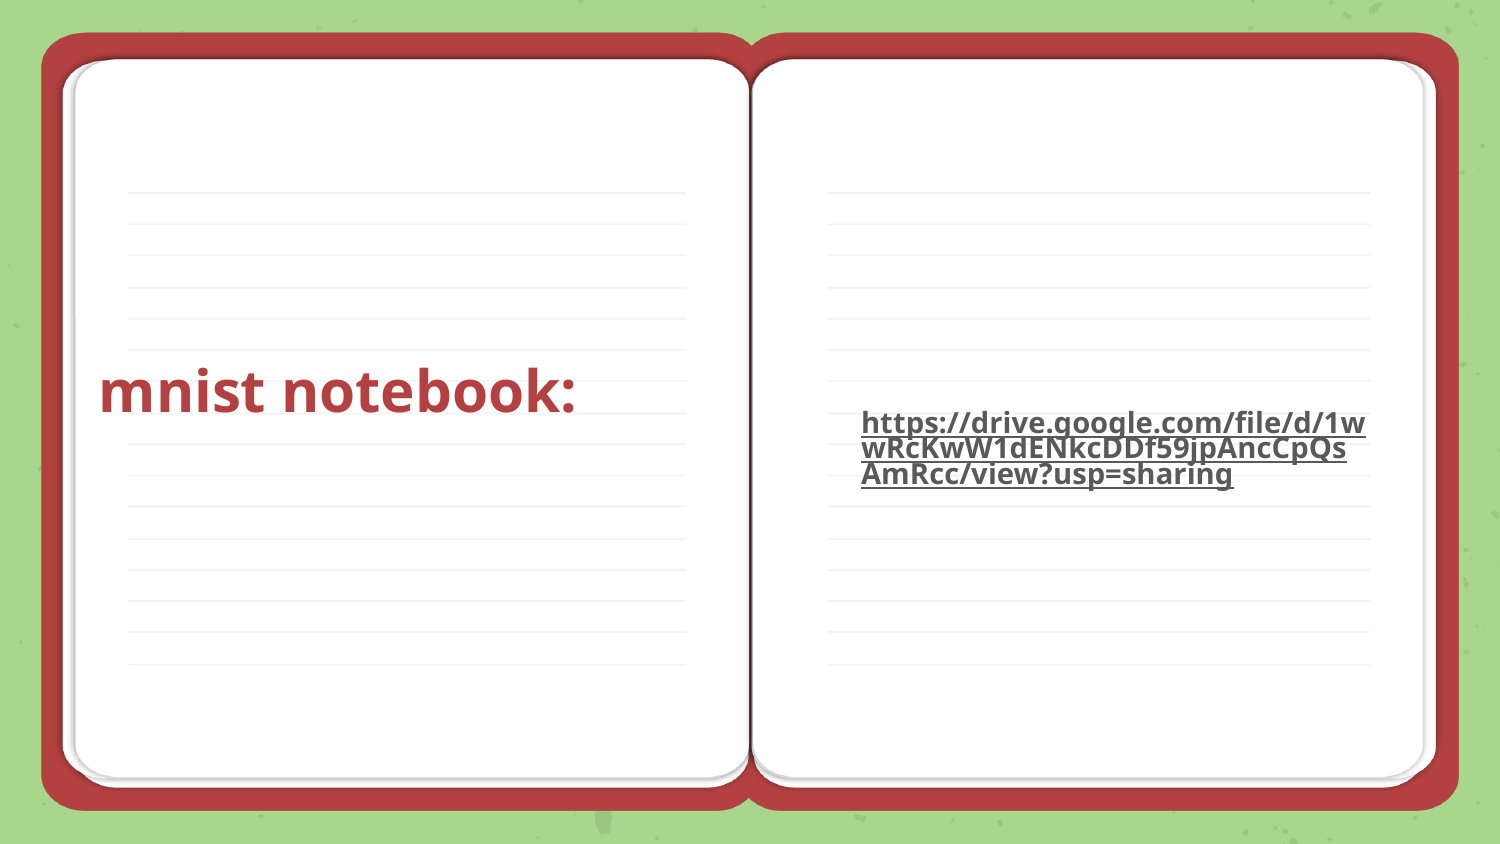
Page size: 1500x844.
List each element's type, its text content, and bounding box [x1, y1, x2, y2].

text_box https://drive.google.com/file/d/1wwRcKwW1dENkcDDf59jpAncCpQsAmRcc/view?usp=sharing [846, 393, 1382, 483]
picture [41, 32, 1459, 811]
text_box mnist notebook: [0, 349, 697, 439]
